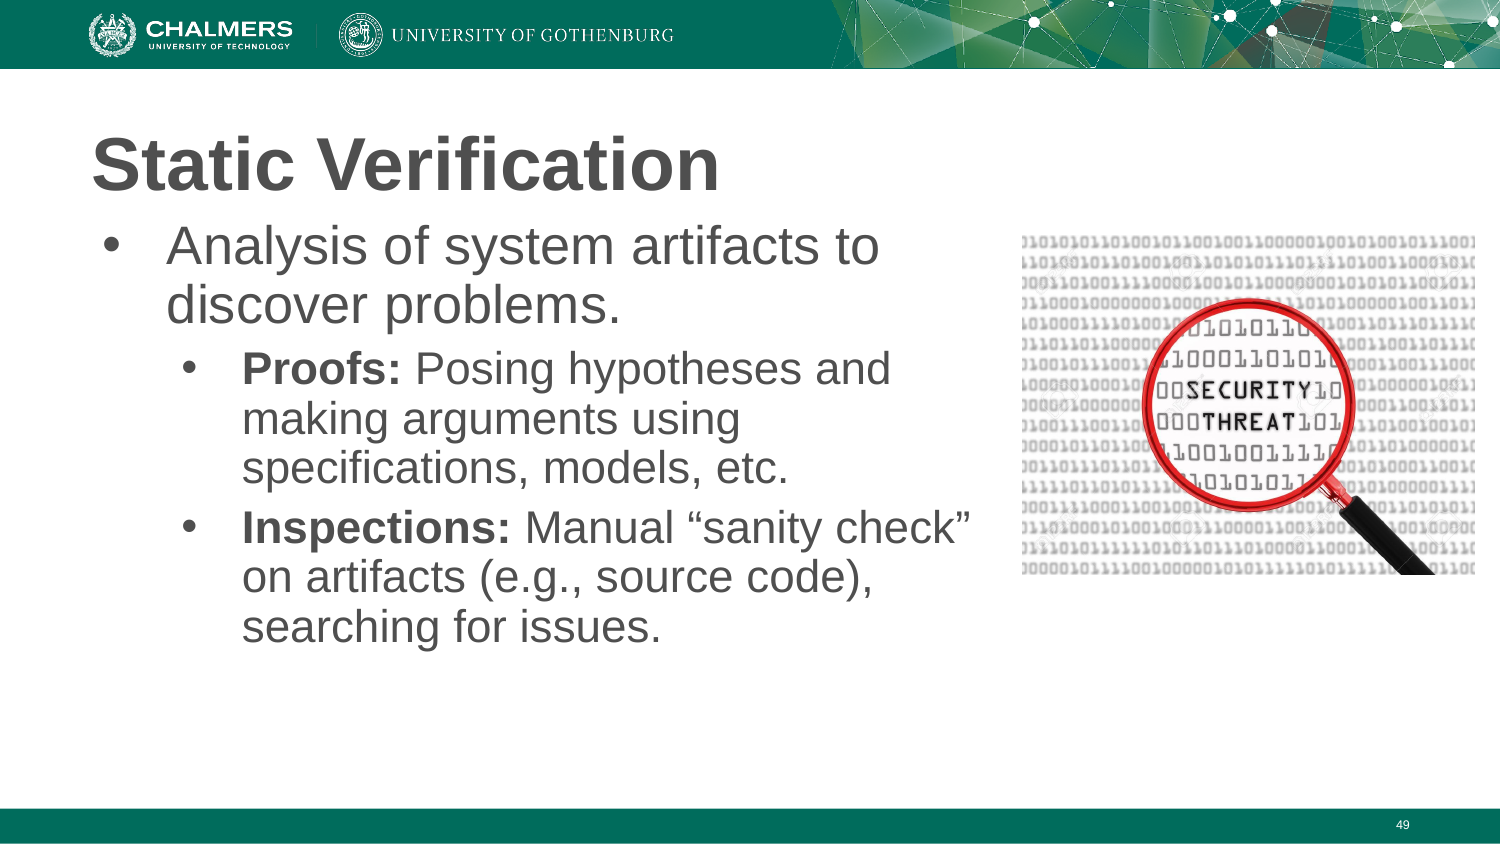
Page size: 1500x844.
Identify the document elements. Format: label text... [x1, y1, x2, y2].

picture [759, 0, 1500, 68]
slide_number ‹#› [1074, 809, 1425, 844]
list Analysis of system artifacts to discover problems. Proofs: Posing hypotheses and making arguments using specifications, models, etc. Inspections: Manual “sanity check” on artifacts (e.g., source code), searching for issues. [76, 210, 998, 782]
picture [1022, 235, 1476, 575]
picture [64, 0, 696, 85]
title Static Verification [76, 100, 1425, 211]
